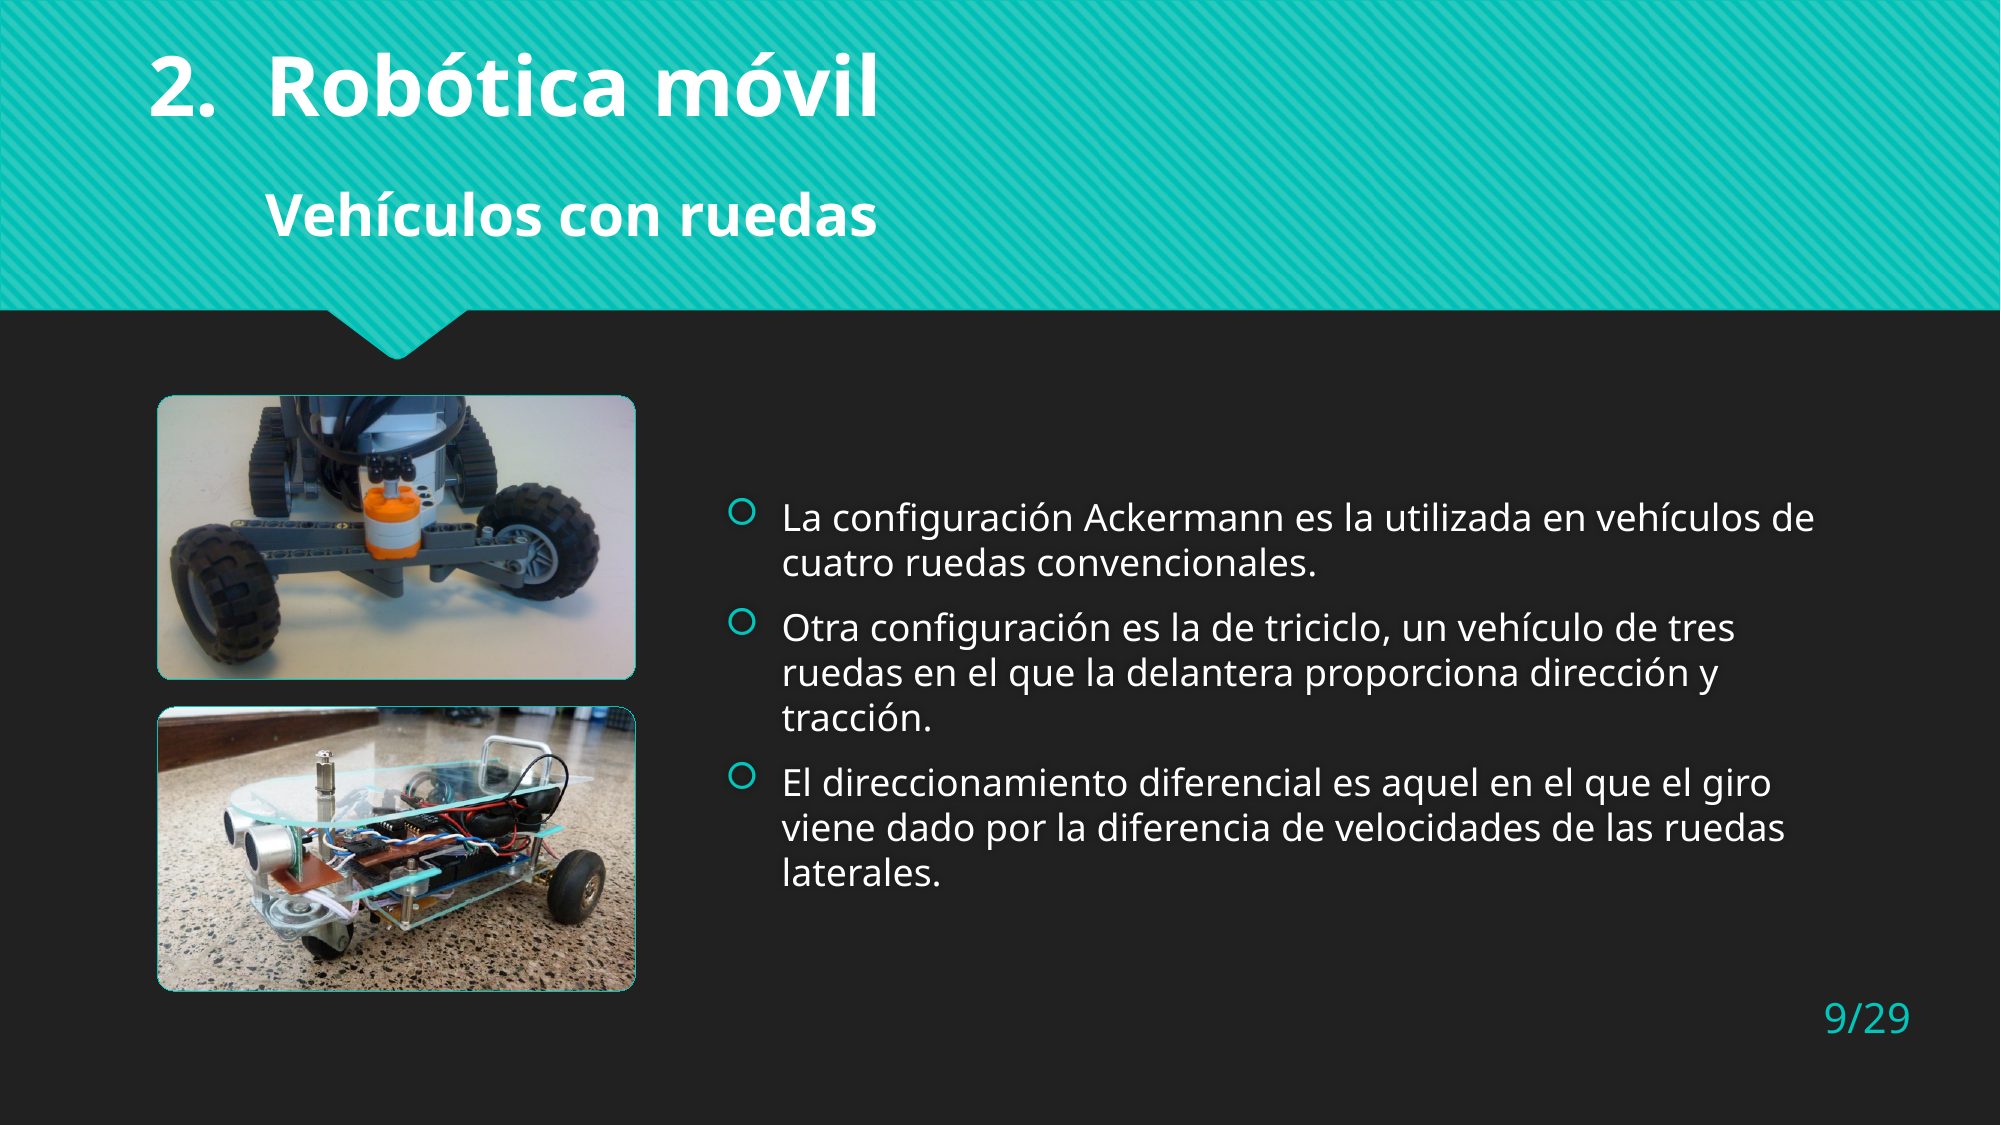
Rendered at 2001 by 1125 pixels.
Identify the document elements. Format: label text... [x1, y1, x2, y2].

slide_number 9/29 [1751, 970, 1926, 1051]
text_box 2. Robótica móvil Vehículos con ruedas [133, 26, 1187, 256]
picture [157, 395, 636, 681]
list La configuración Ackermann es la utilizada en vehículos de cuatro ruedas convencionales. Otra configuración es la de triciclo, un vehículo de tres ruedas en el que la delantera proporciona dirección y tracción. El direccionamiento diferencial es aquel en el que el giro viene dado por la diferencia de velocidades de las ruedas laterales. [710, 395, 1868, 992]
picture [157, 706, 636, 992]
